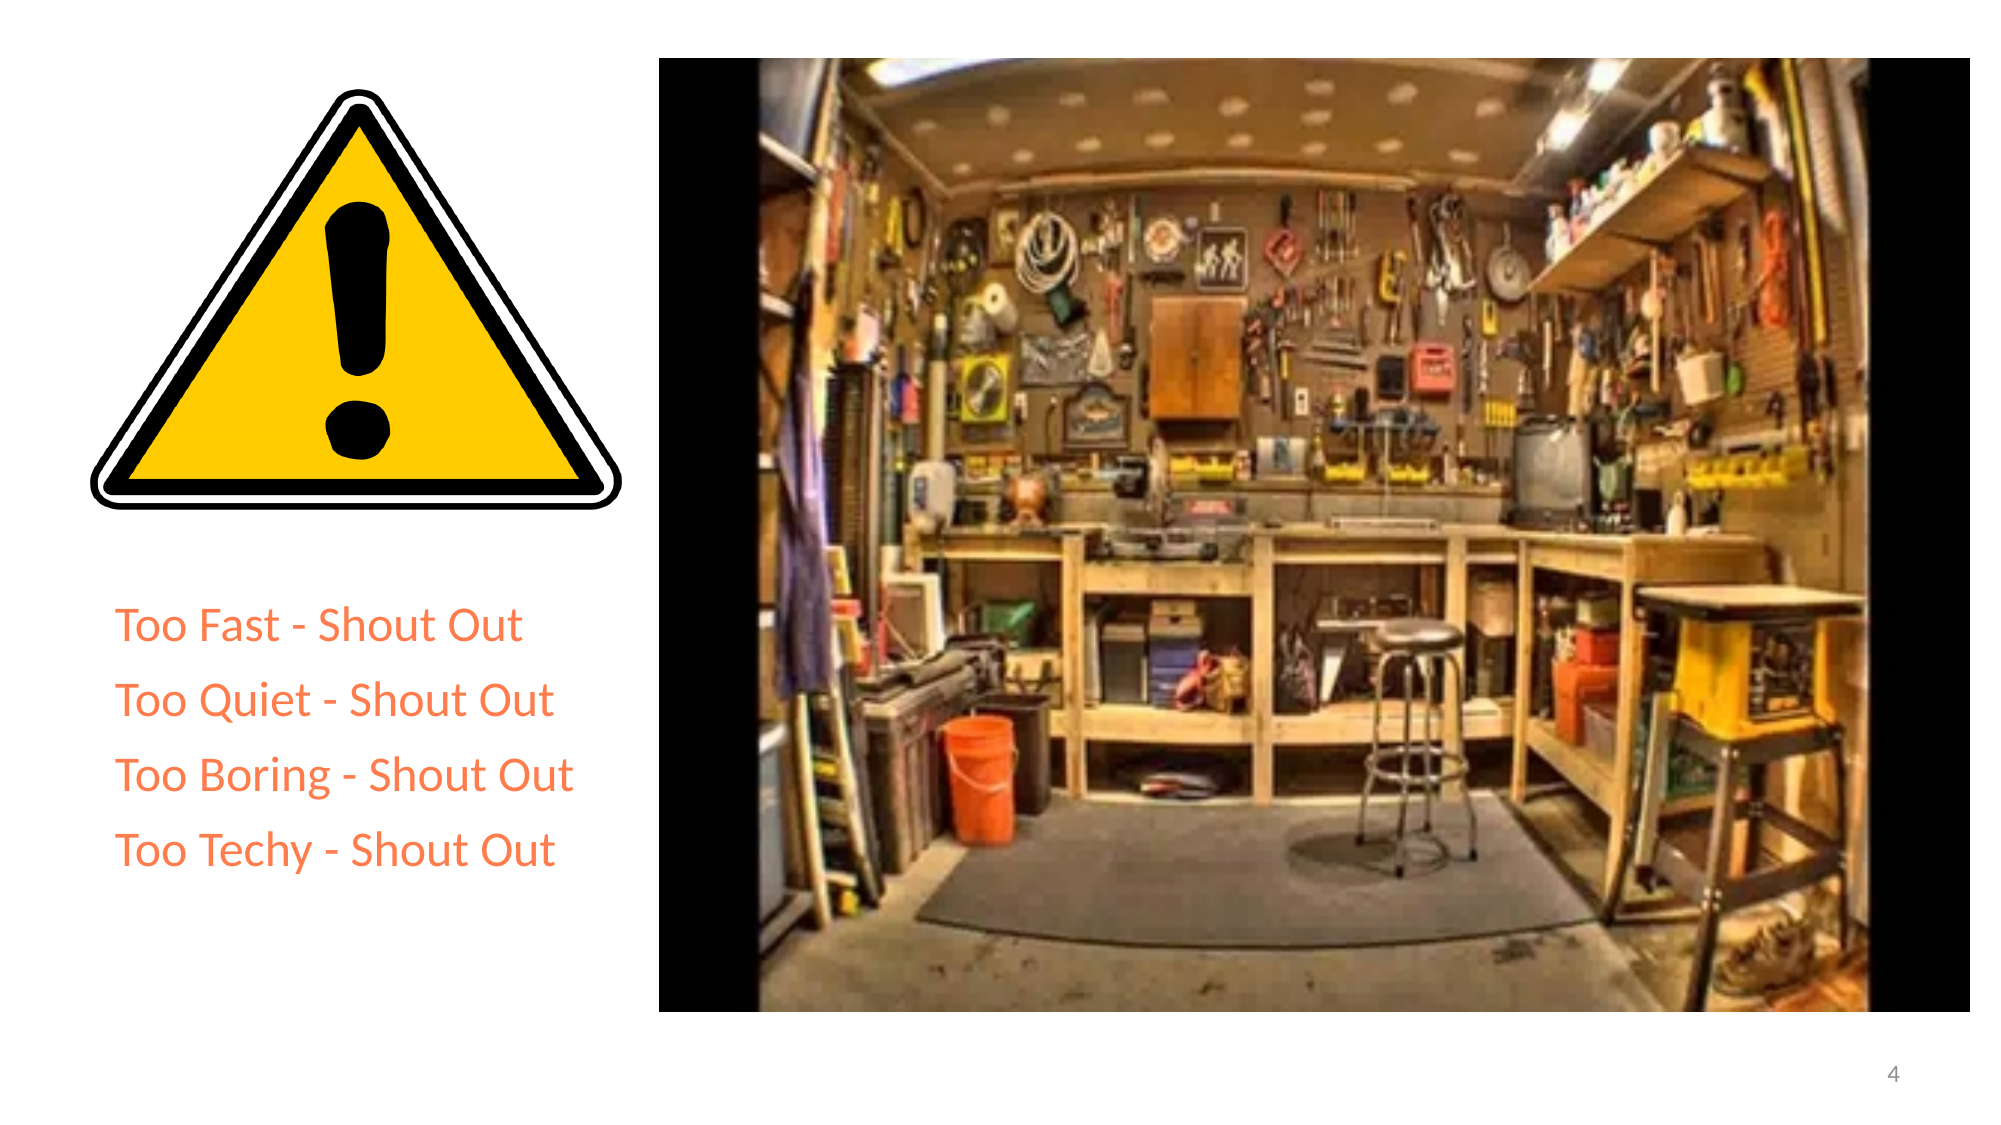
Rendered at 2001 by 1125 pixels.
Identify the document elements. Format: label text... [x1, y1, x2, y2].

picture [659, 58, 1970, 1012]
slide_number ‹#› [1412, 1042, 1900, 1103]
picture [53, 57, 657, 540]
list Too Fast - Shout Out Too Quiet - Shout Out Too Boring - Shout Out Too Techy - Shout Out [99, 583, 659, 1019]
